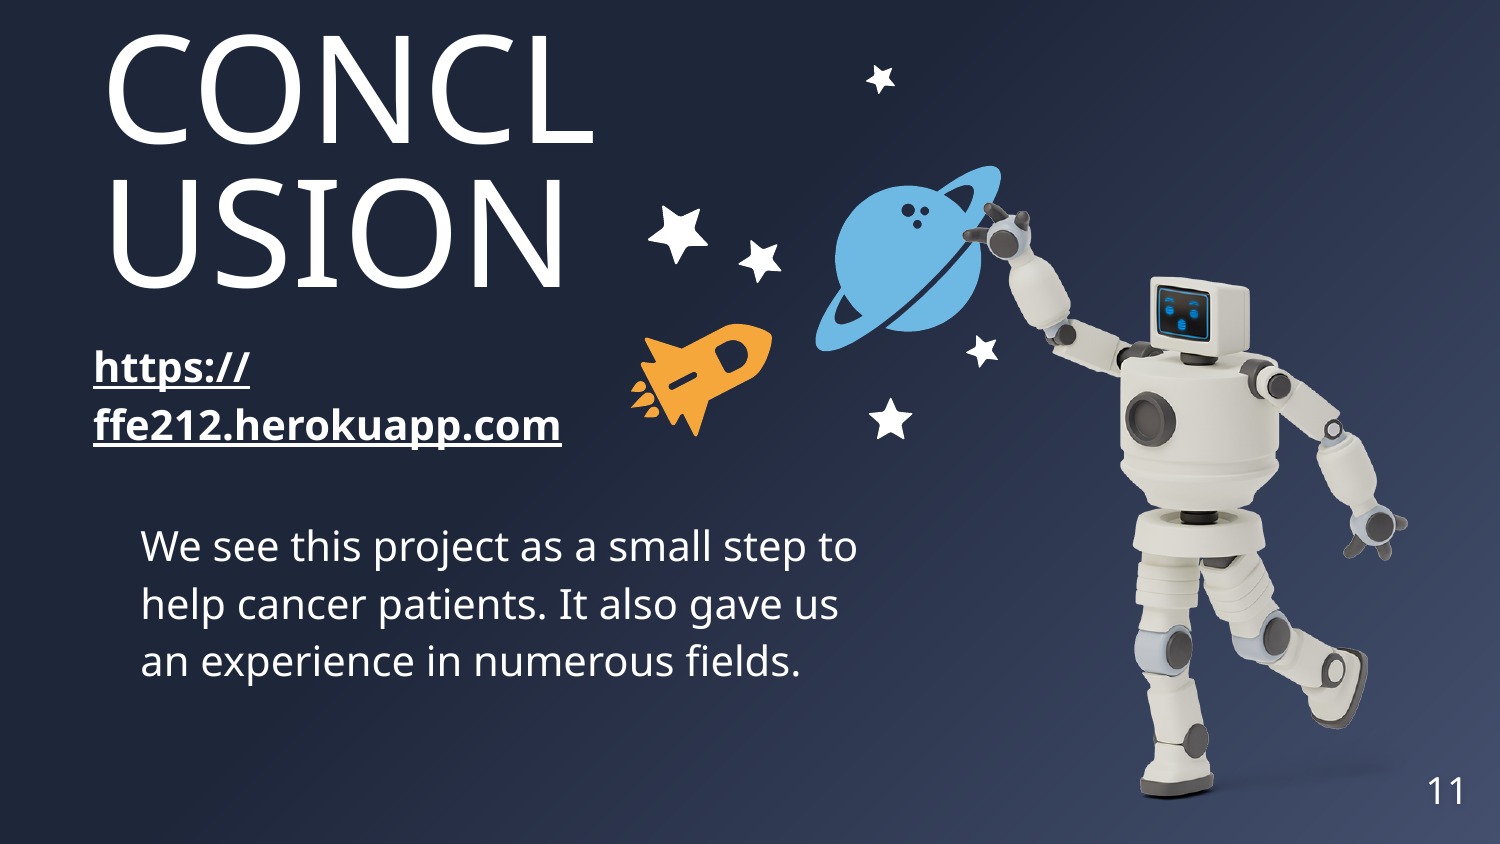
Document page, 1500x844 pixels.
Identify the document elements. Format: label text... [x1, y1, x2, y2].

title CONCLUSION [100, 164, 661, 317]
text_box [636, 311, 760, 435]
text_box https://ffe212.herokuapp.com [93, 333, 631, 404]
slide_number 11 [1378, 761, 1469, 814]
text_box [865, 65, 895, 94]
text_box [665, 206, 708, 265]
text_box [738, 240, 782, 283]
text_box [869, 397, 913, 440]
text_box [815, 165, 1002, 352]
subtitle We see this project as a small step to help cancer patients. It also gave us an experience in numerous fields. [140, 512, 870, 689]
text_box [961, 202, 1408, 802]
